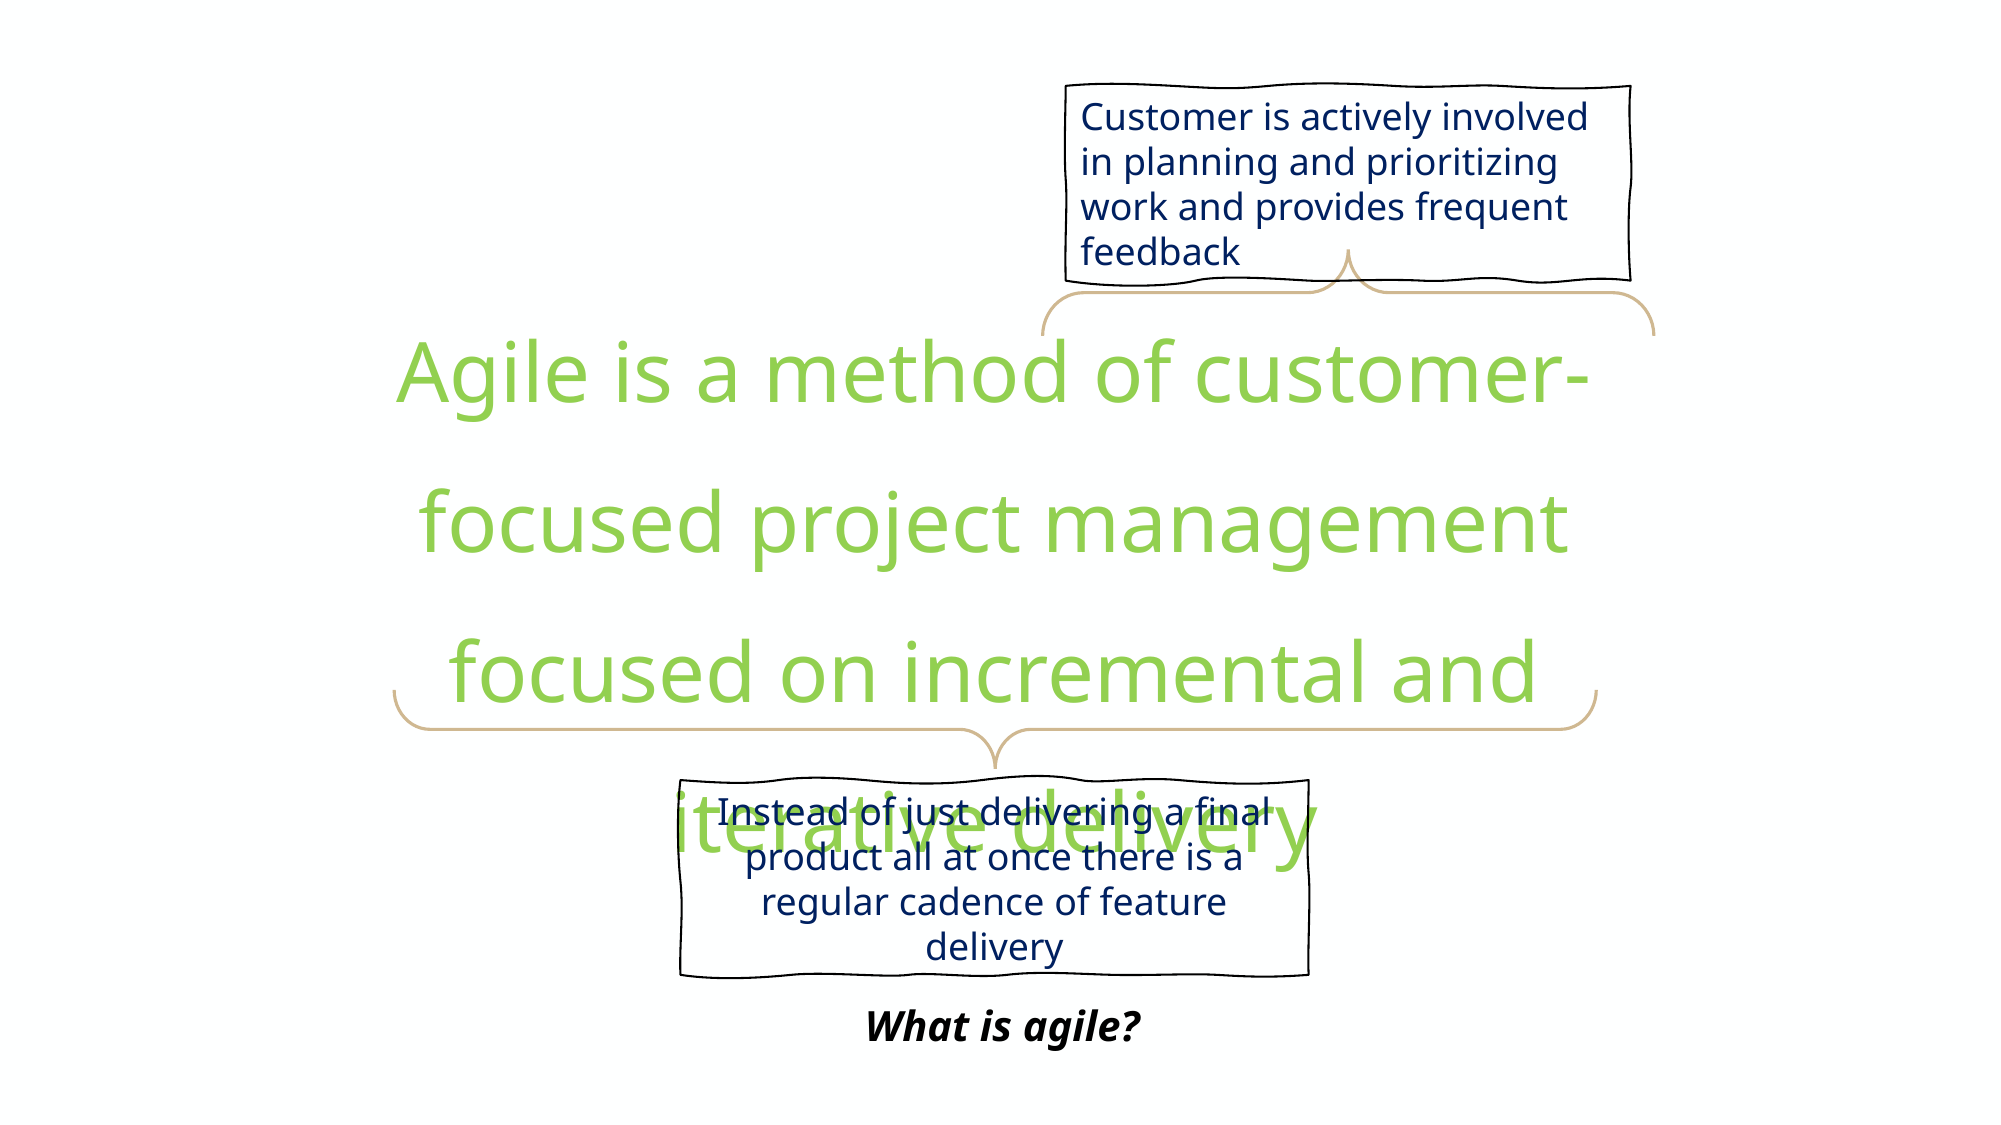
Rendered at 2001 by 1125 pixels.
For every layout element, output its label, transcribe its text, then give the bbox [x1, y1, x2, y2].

list What is agile? [78, 998, 1927, 1072]
text_box [393, 689, 1597, 769]
text_box [1042, 281, 1655, 336]
text_box Agile is a method of customer-focused project management focused on incremental and iterative delivery [268, 262, 1721, 877]
text_box Instead of just delivering a final product all at once there is a regular cadence of feature delivery [677, 775, 1310, 979]
text_box Customer is actively involved in planning and prioritizing work and provides frequent feedback [1064, 83, 1632, 286]
